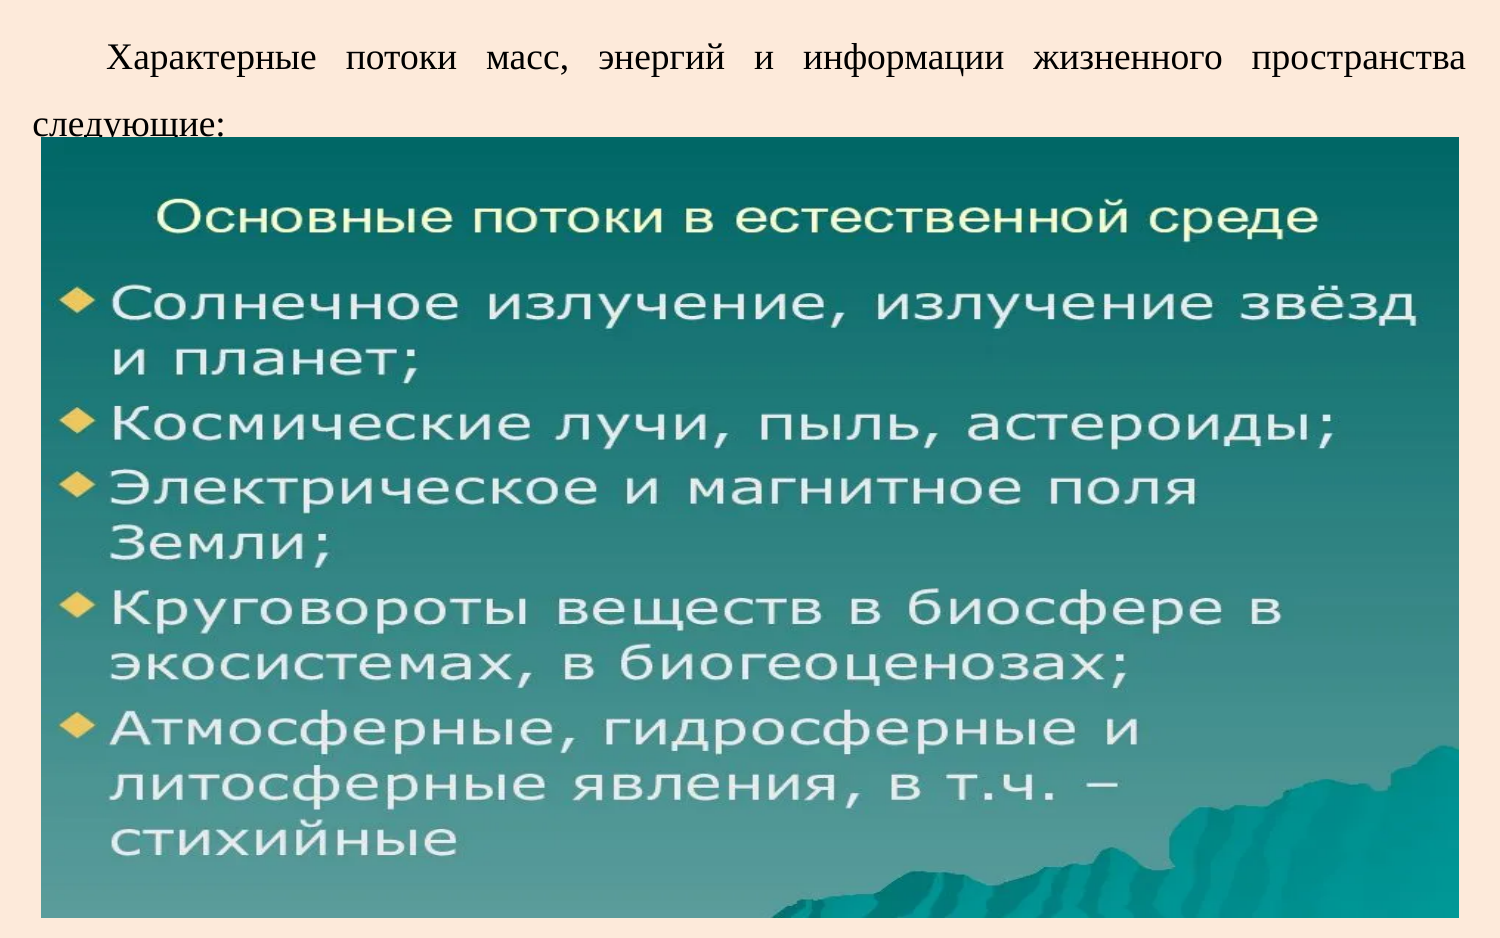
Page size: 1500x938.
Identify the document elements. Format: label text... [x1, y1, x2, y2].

text_box Характерные потоки масс, энергий и информации жизненного пространства следующие:  Потоки в естественной среде: [17, 1, 1483, 220]
picture [41, 137, 1459, 918]
